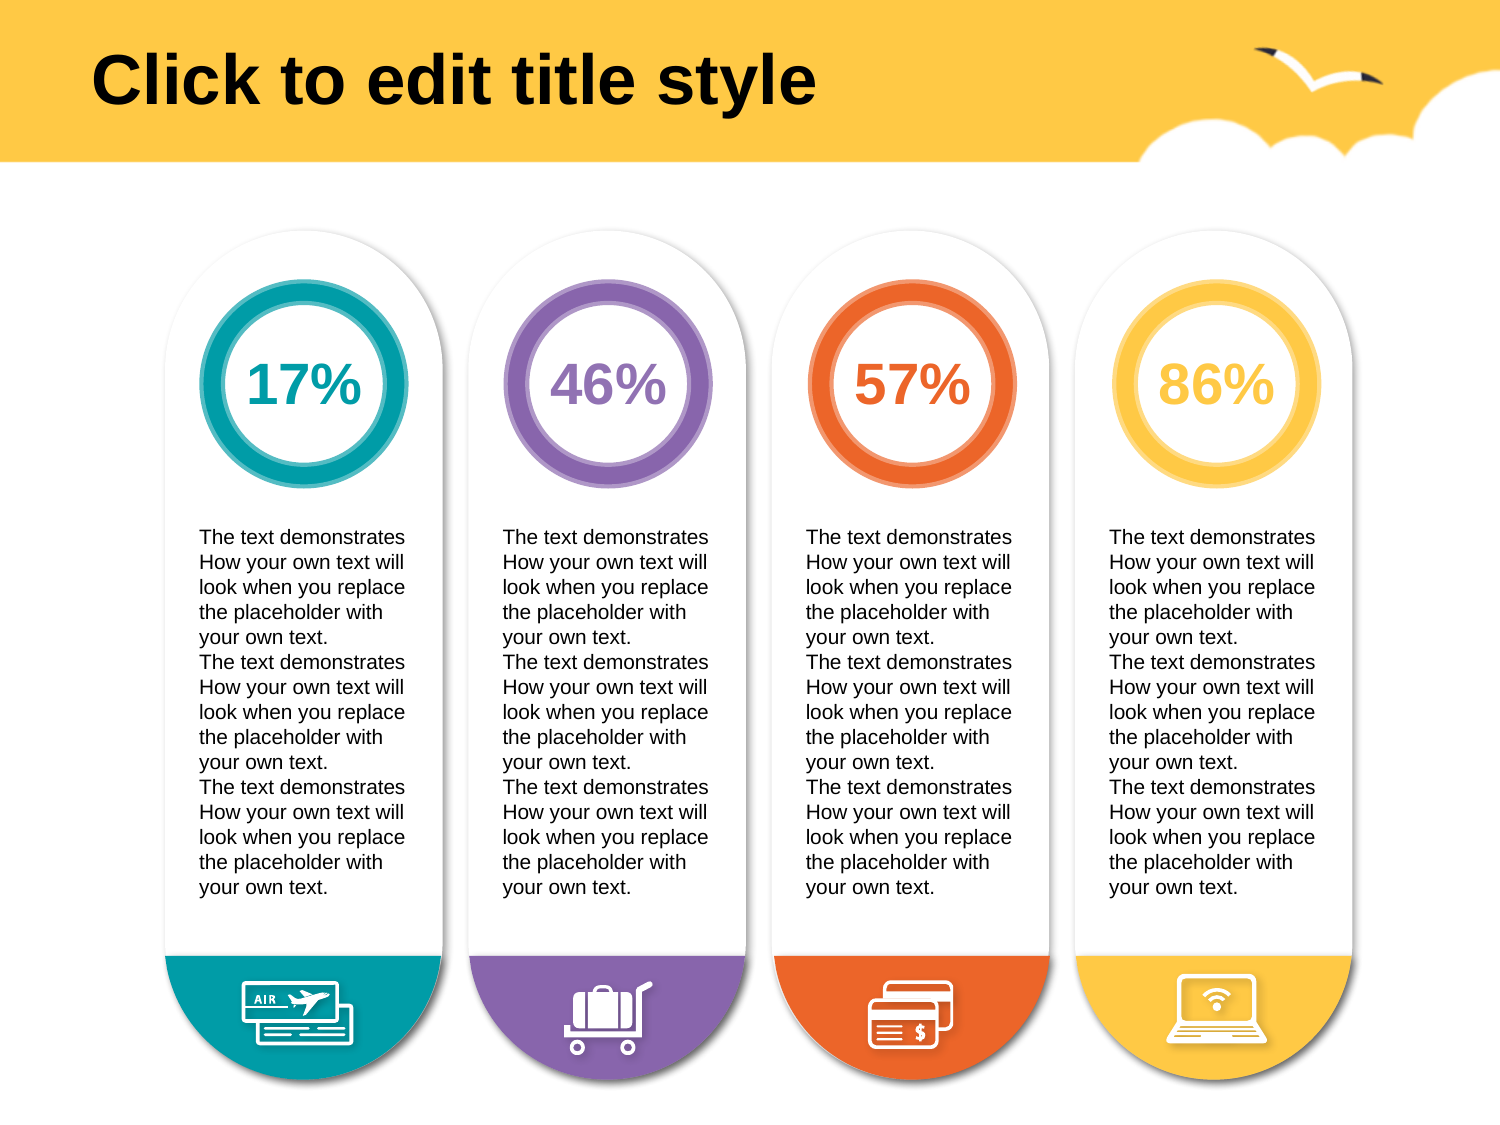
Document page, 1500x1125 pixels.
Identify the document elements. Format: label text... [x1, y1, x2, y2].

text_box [807, 279, 1018, 489]
picture [0, 0, 1500, 1125]
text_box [1074, 230, 1353, 1080]
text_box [468, 230, 747, 1080]
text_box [1111, 279, 1322, 489]
title Click to edit title style [76, 0, 1107, 152]
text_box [503, 279, 714, 489]
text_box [771, 230, 1051, 1080]
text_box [199, 279, 409, 489]
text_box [164, 230, 443, 1080]
